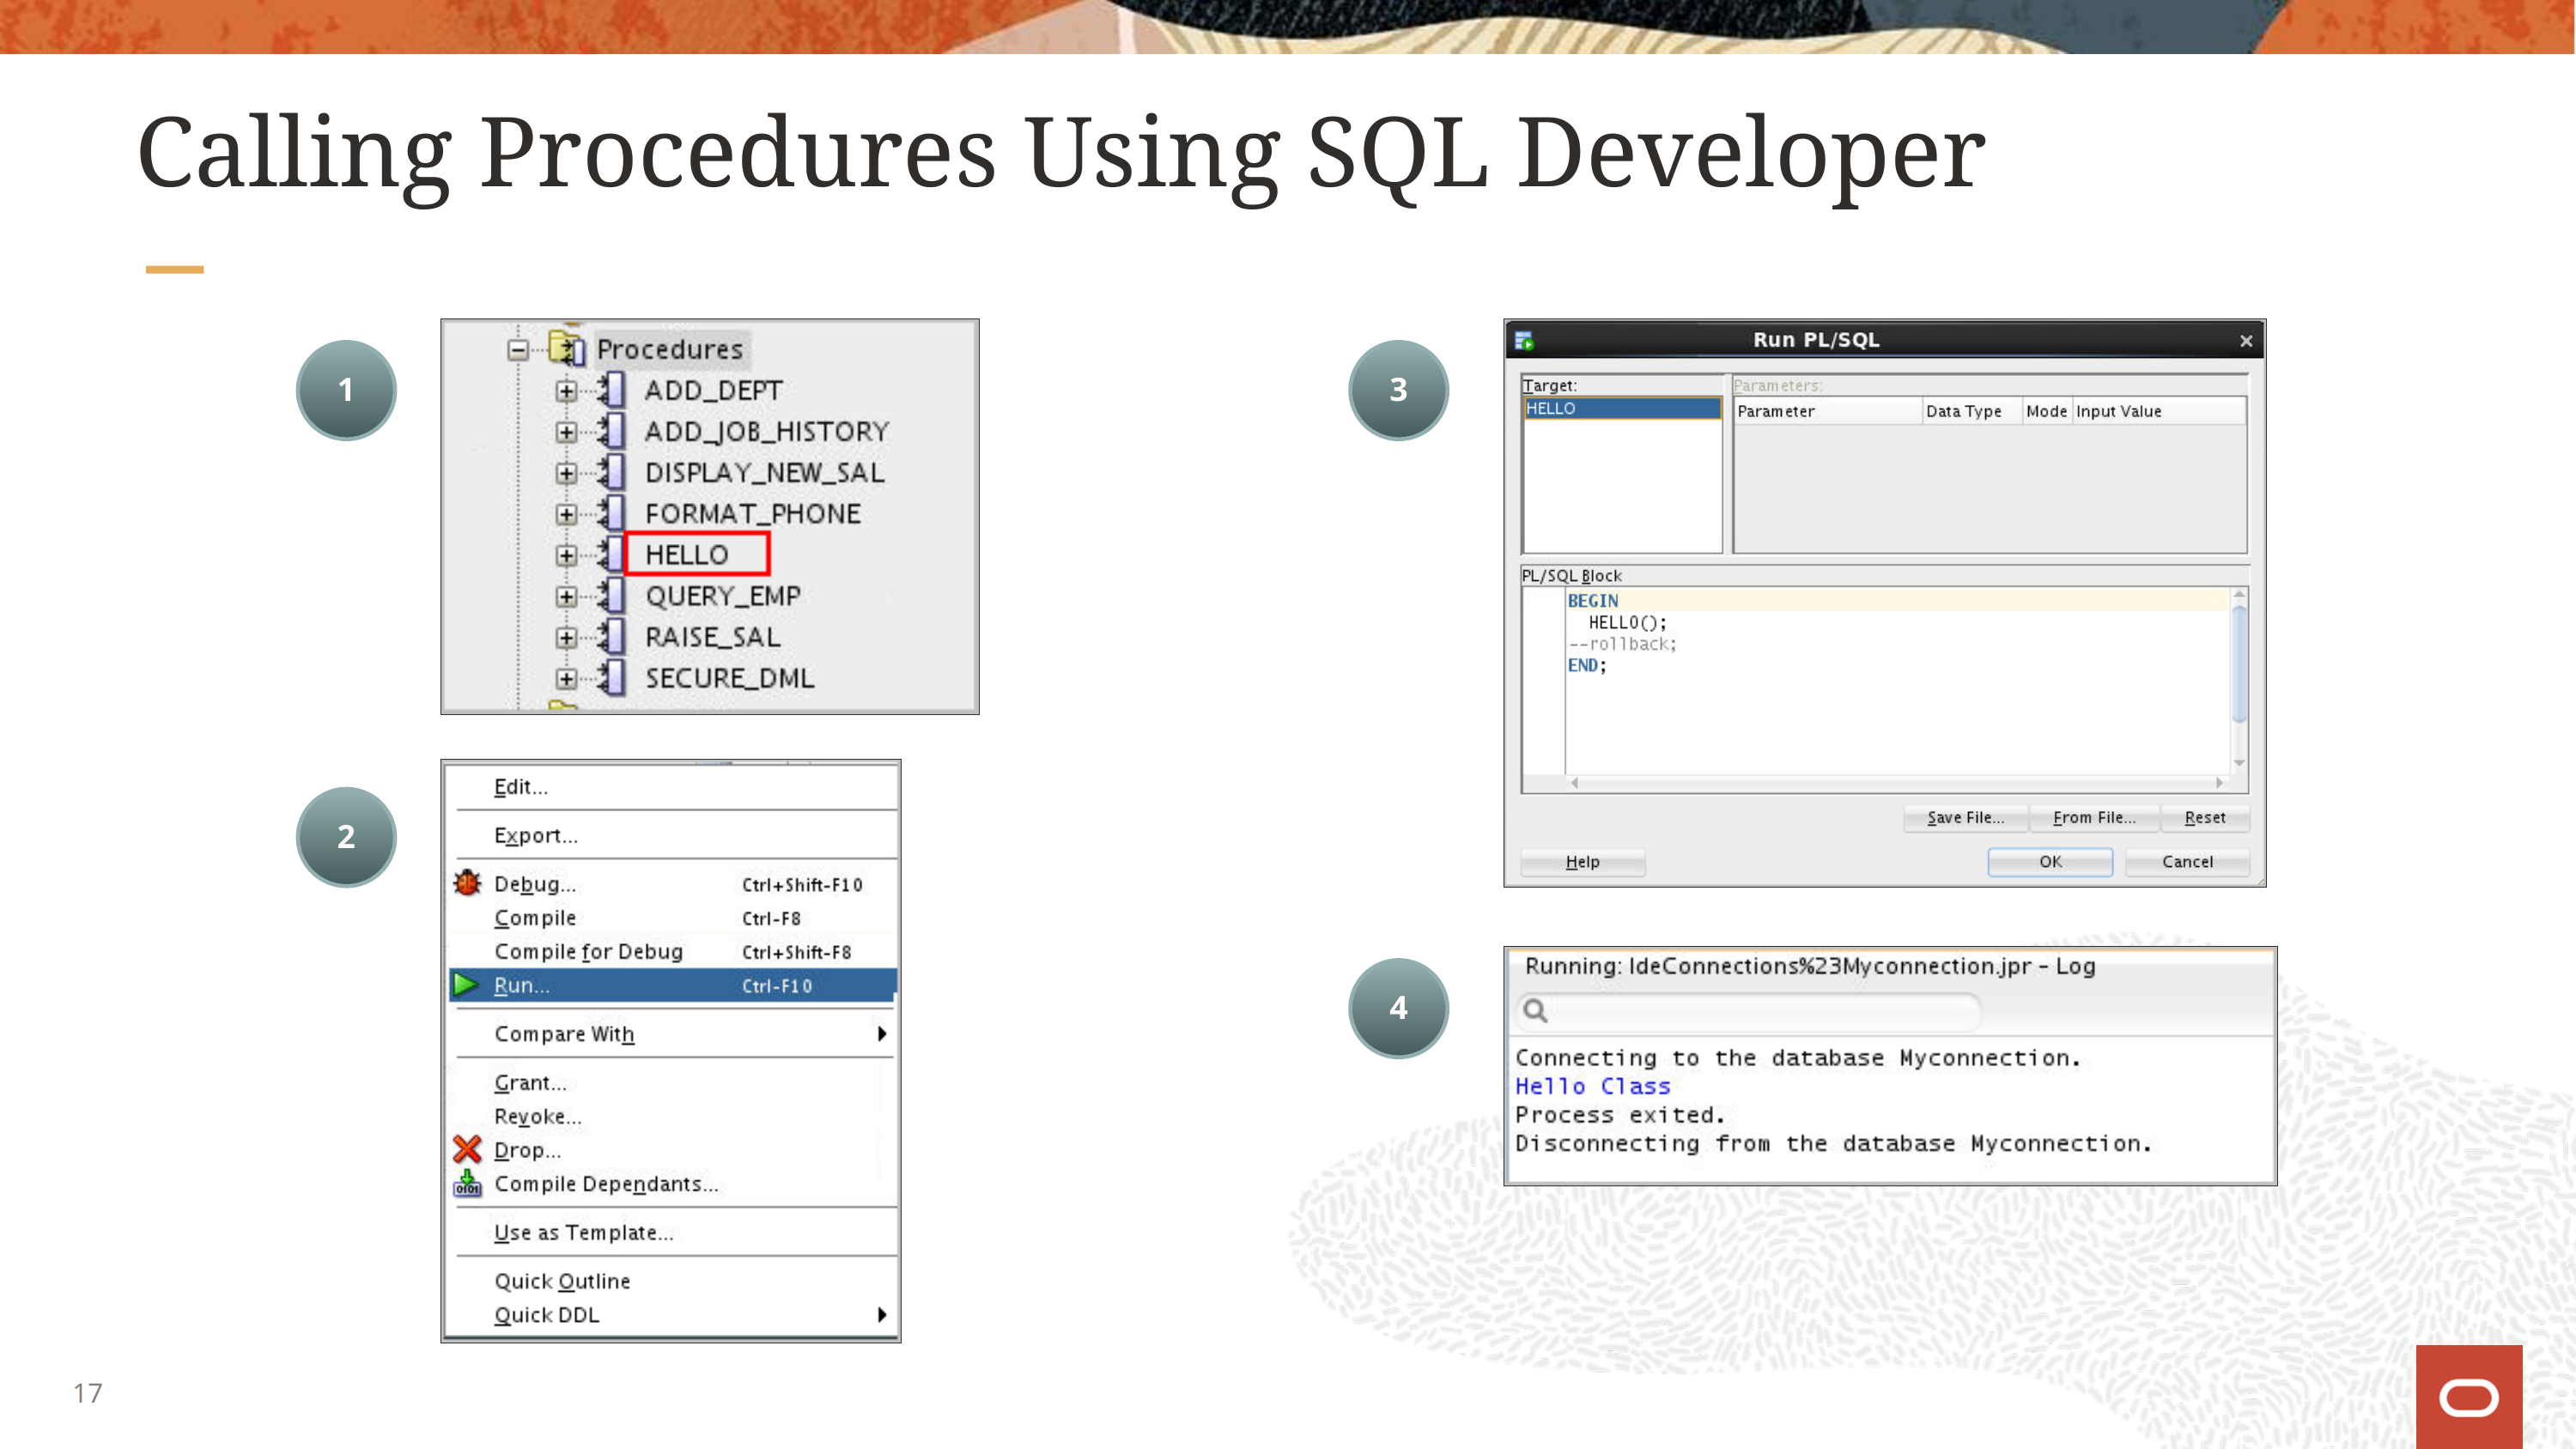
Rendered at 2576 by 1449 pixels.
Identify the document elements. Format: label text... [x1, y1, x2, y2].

picture [0, 0, 2576, 54]
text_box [297, 318, 2279, 1343]
title Calling Procedures Using SQL Developer [131, 86, 2445, 252]
picture [2416, 1345, 2523, 1449]
